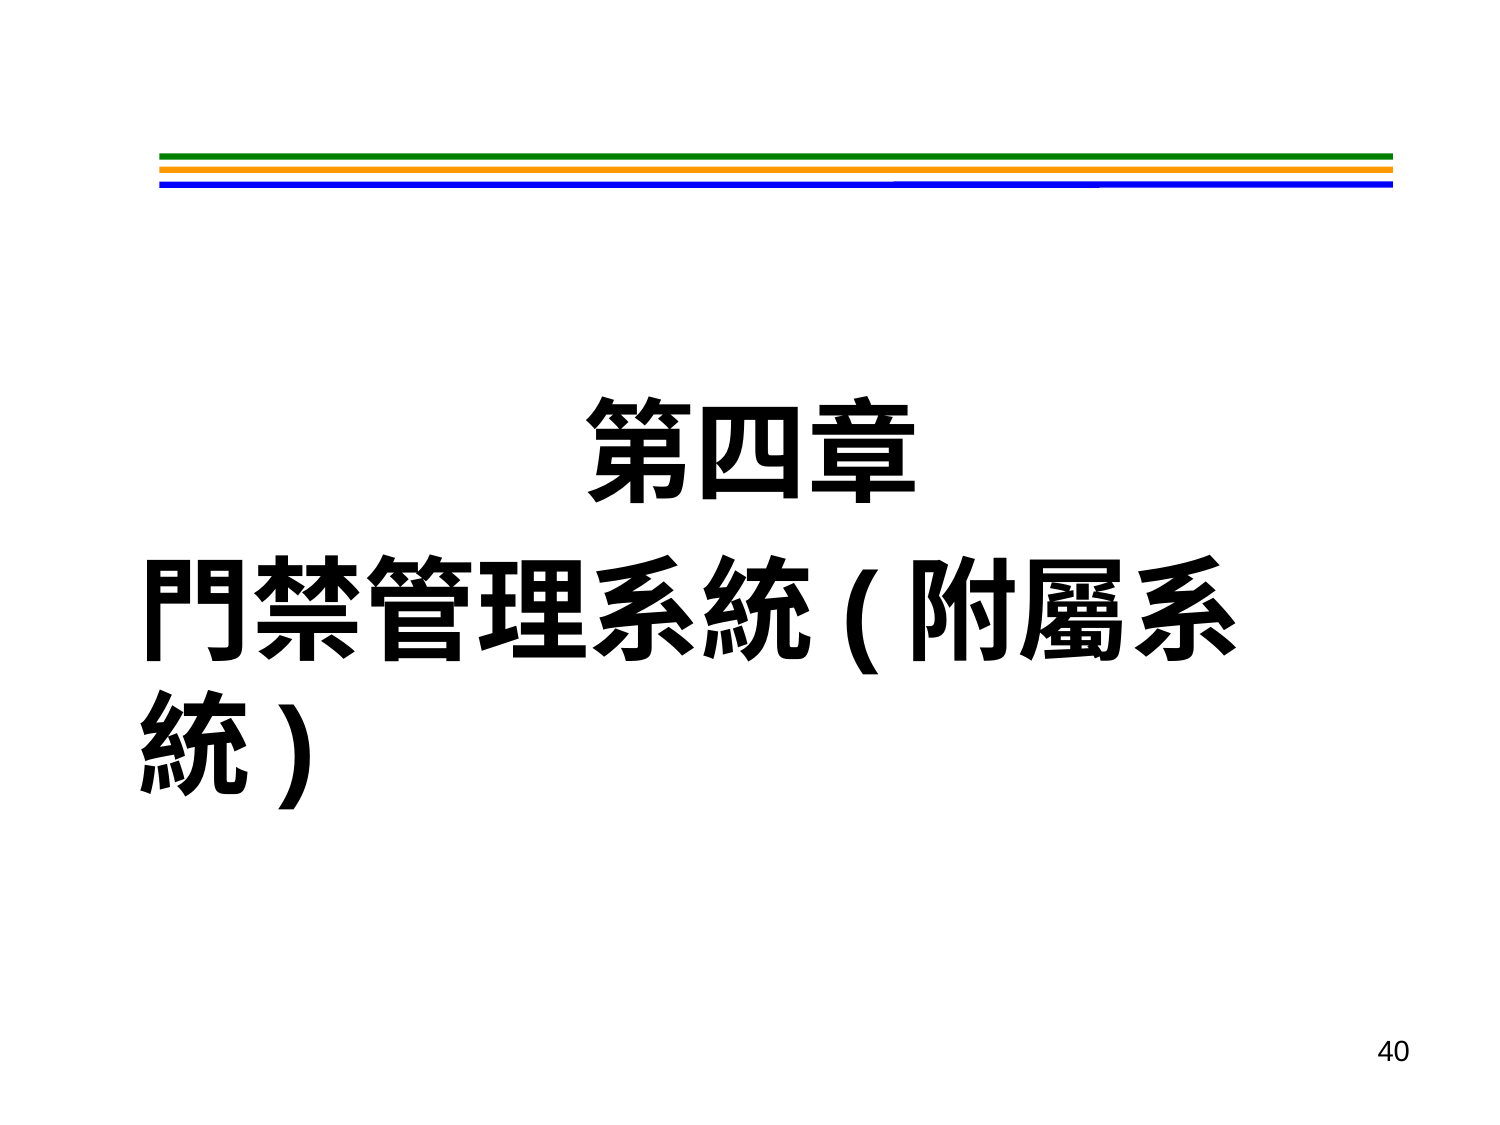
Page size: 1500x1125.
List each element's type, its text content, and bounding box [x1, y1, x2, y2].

slide_number 40 [1074, 1024, 1426, 1103]
list 第四章 門禁管理系統(附屬系統) [123, 373, 1378, 551]
